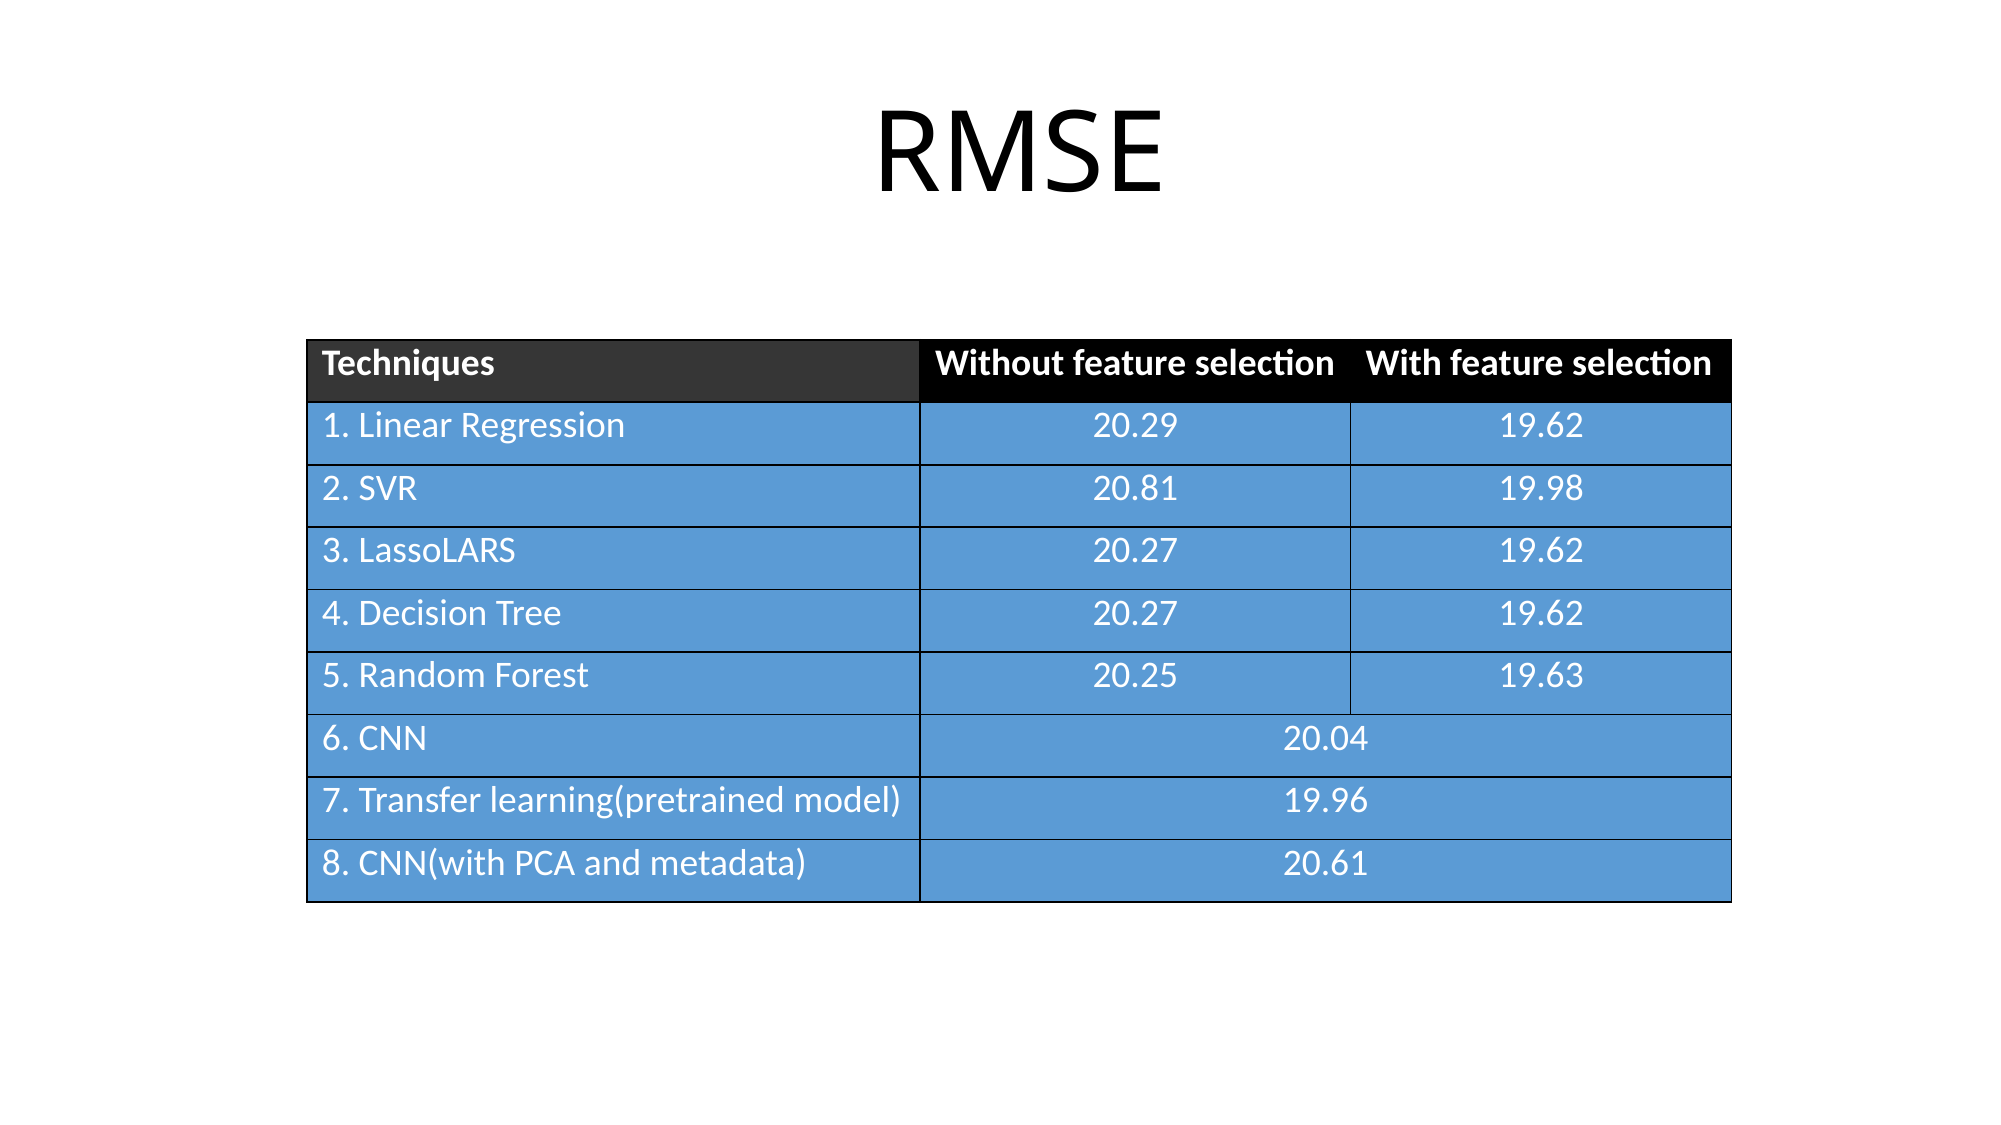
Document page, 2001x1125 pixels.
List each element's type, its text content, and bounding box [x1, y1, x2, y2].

table_cell 19.62 [1351, 403, 1731, 464]
table_cell 3. LassoLARS [308, 528, 919, 589]
table_cell 7. Transfer learning(pretrained model) [308, 778, 919, 839]
table_cell 19.62 [1351, 528, 1731, 589]
table_cell 8. CNN(with PCA and metadata) [308, 840, 919, 901]
table_cell 19.62 [1351, 590, 1731, 651]
table_cell 5. Random Forest [308, 653, 919, 714]
table_header Techniques [308, 341, 919, 401]
table_header With feature selection [1351, 341, 1731, 401]
table_cell 20.81 [921, 466, 1350, 526]
table_cell 20.29 [921, 403, 1350, 464]
table_cell 20.27 [921, 528, 1350, 589]
table_cell 2. SVR [308, 466, 919, 526]
table_cell 20.61 [921, 840, 1731, 901]
table_cell 20.04 [921, 715, 1731, 776]
table_header Without feature selection [921, 341, 1350, 401]
table_cell 20.27 [921, 590, 1350, 651]
text_box RMSE [630, 71, 1408, 222]
table_cell 19.98 [1351, 466, 1731, 526]
table_cell 1. Linear Regression [308, 403, 919, 464]
table_cell 20.25 [921, 653, 1350, 714]
table_cell 19.63 [1351, 653, 1731, 714]
table_cell 6. CNN [308, 715, 919, 776]
table_cell 4. Decision Tree [308, 590, 919, 651]
table_cell 19.96 [921, 778, 1731, 839]
